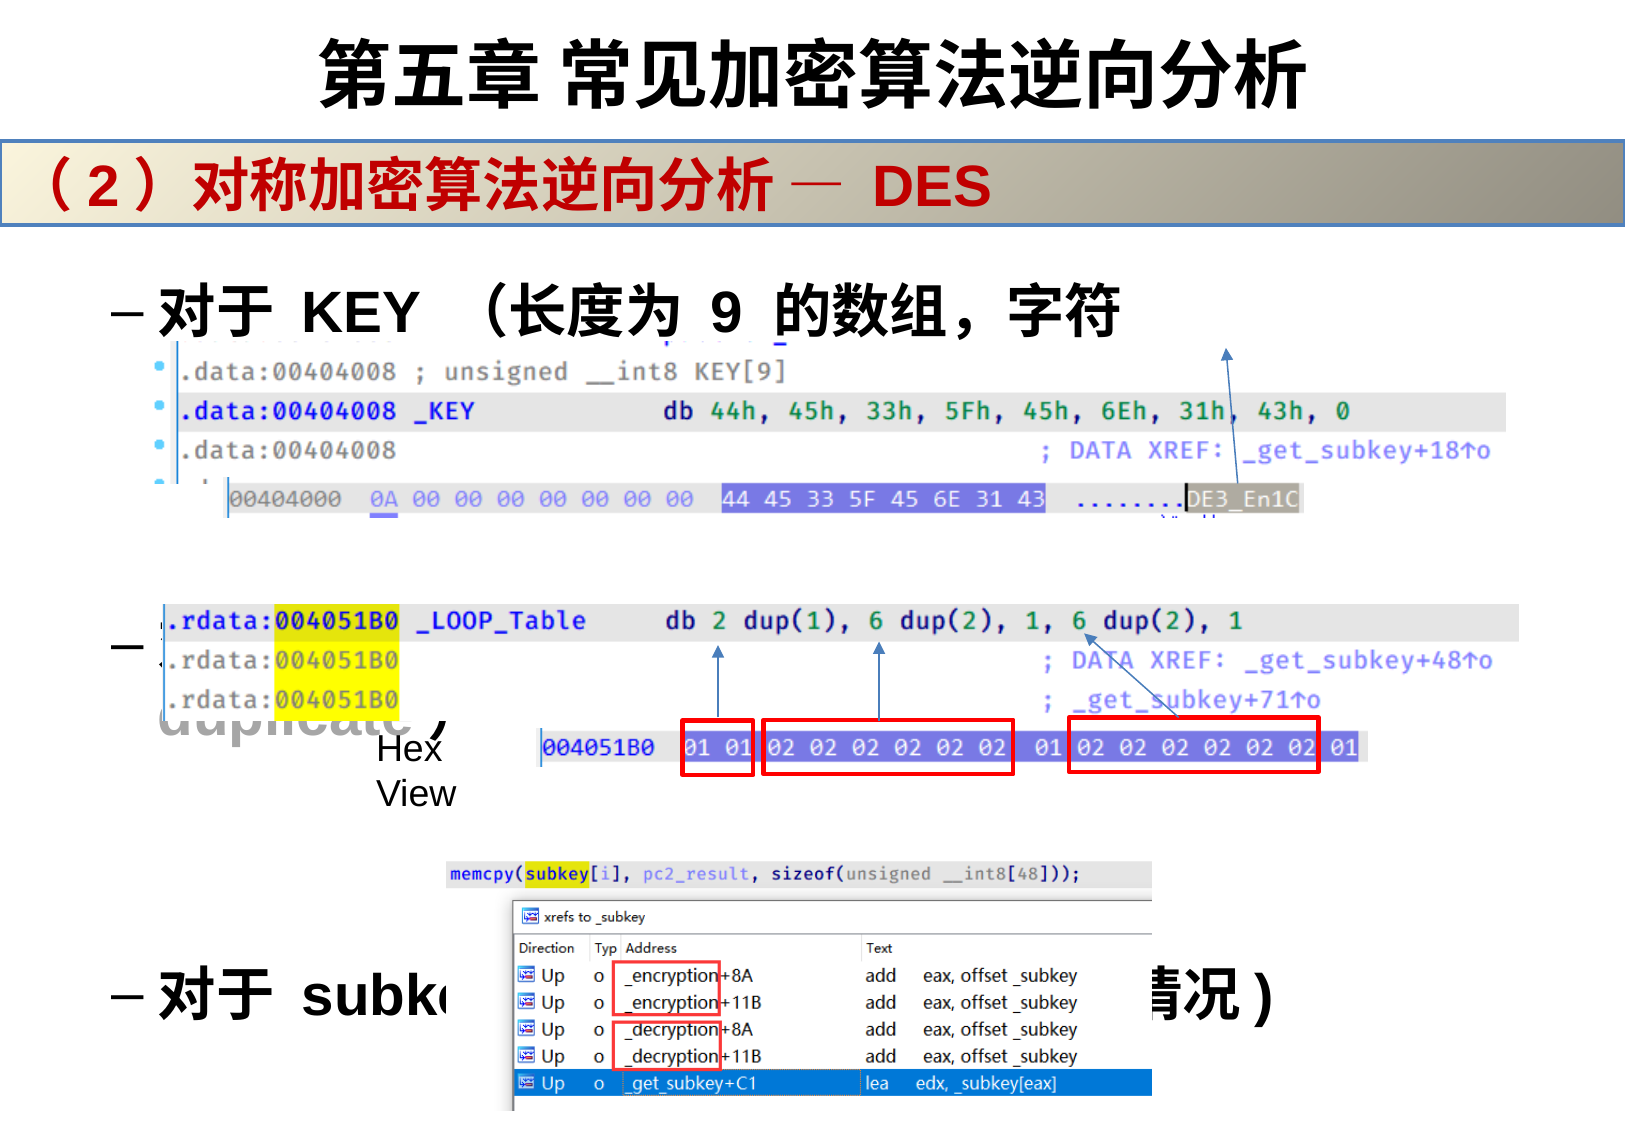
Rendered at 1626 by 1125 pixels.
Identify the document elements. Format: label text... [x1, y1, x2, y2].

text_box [682, 644, 754, 776]
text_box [763, 641, 1014, 775]
title 第五章 常见加密算法逆向分析 [81, 19, 1544, 126]
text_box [1068, 633, 1319, 773]
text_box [361, 716, 1368, 824]
picture [162, 604, 1520, 721]
text_box （2）对称加密算法逆向分析 — DES [0, 139, 1625, 227]
list 对于 KEY （长度为 9 的数组，字符串“DE3_En1C”） 对于 LOOP_Table (长度为 16 的数组; dup  duplicate） 对于 subkey (按 x 查看交叉引用的情况) [21, 267, 1544, 1047]
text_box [223, 347, 1304, 518]
picture [446, 857, 1153, 1111]
picture [119, 341, 1506, 484]
